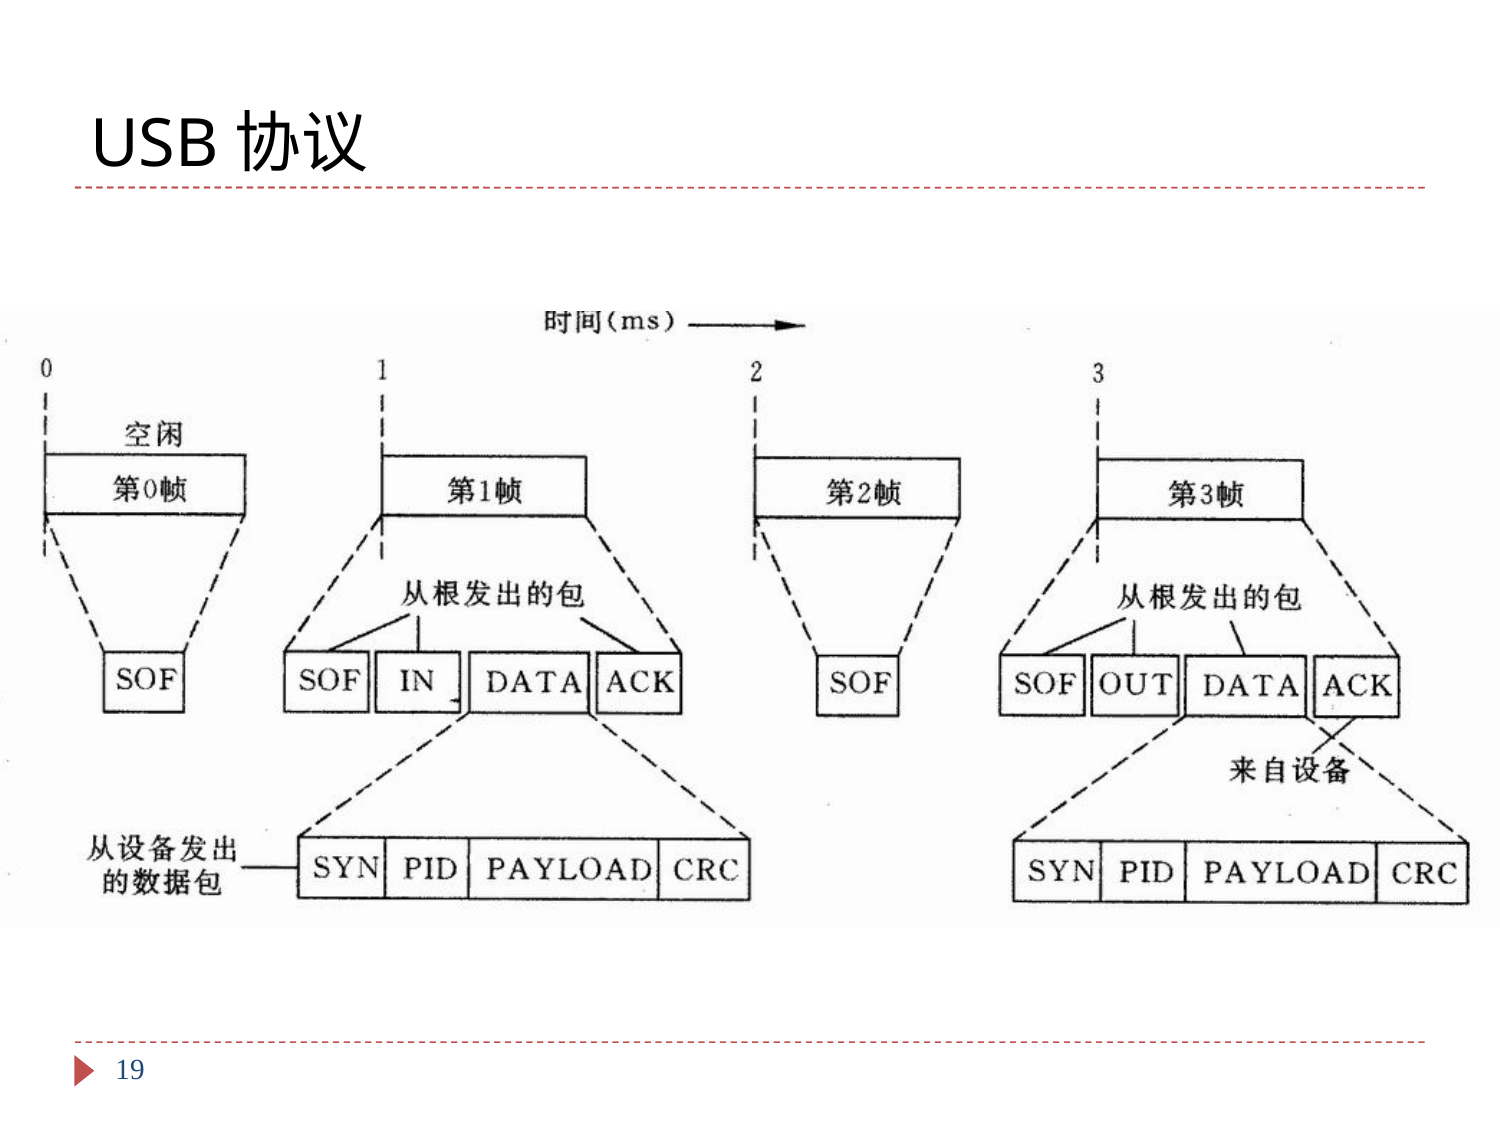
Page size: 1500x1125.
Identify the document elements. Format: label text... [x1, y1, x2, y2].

title USB协议 [75, 24, 1425, 188]
picture [0, 311, 1500, 927]
slide_number 19 [100, 1042, 426, 1103]
